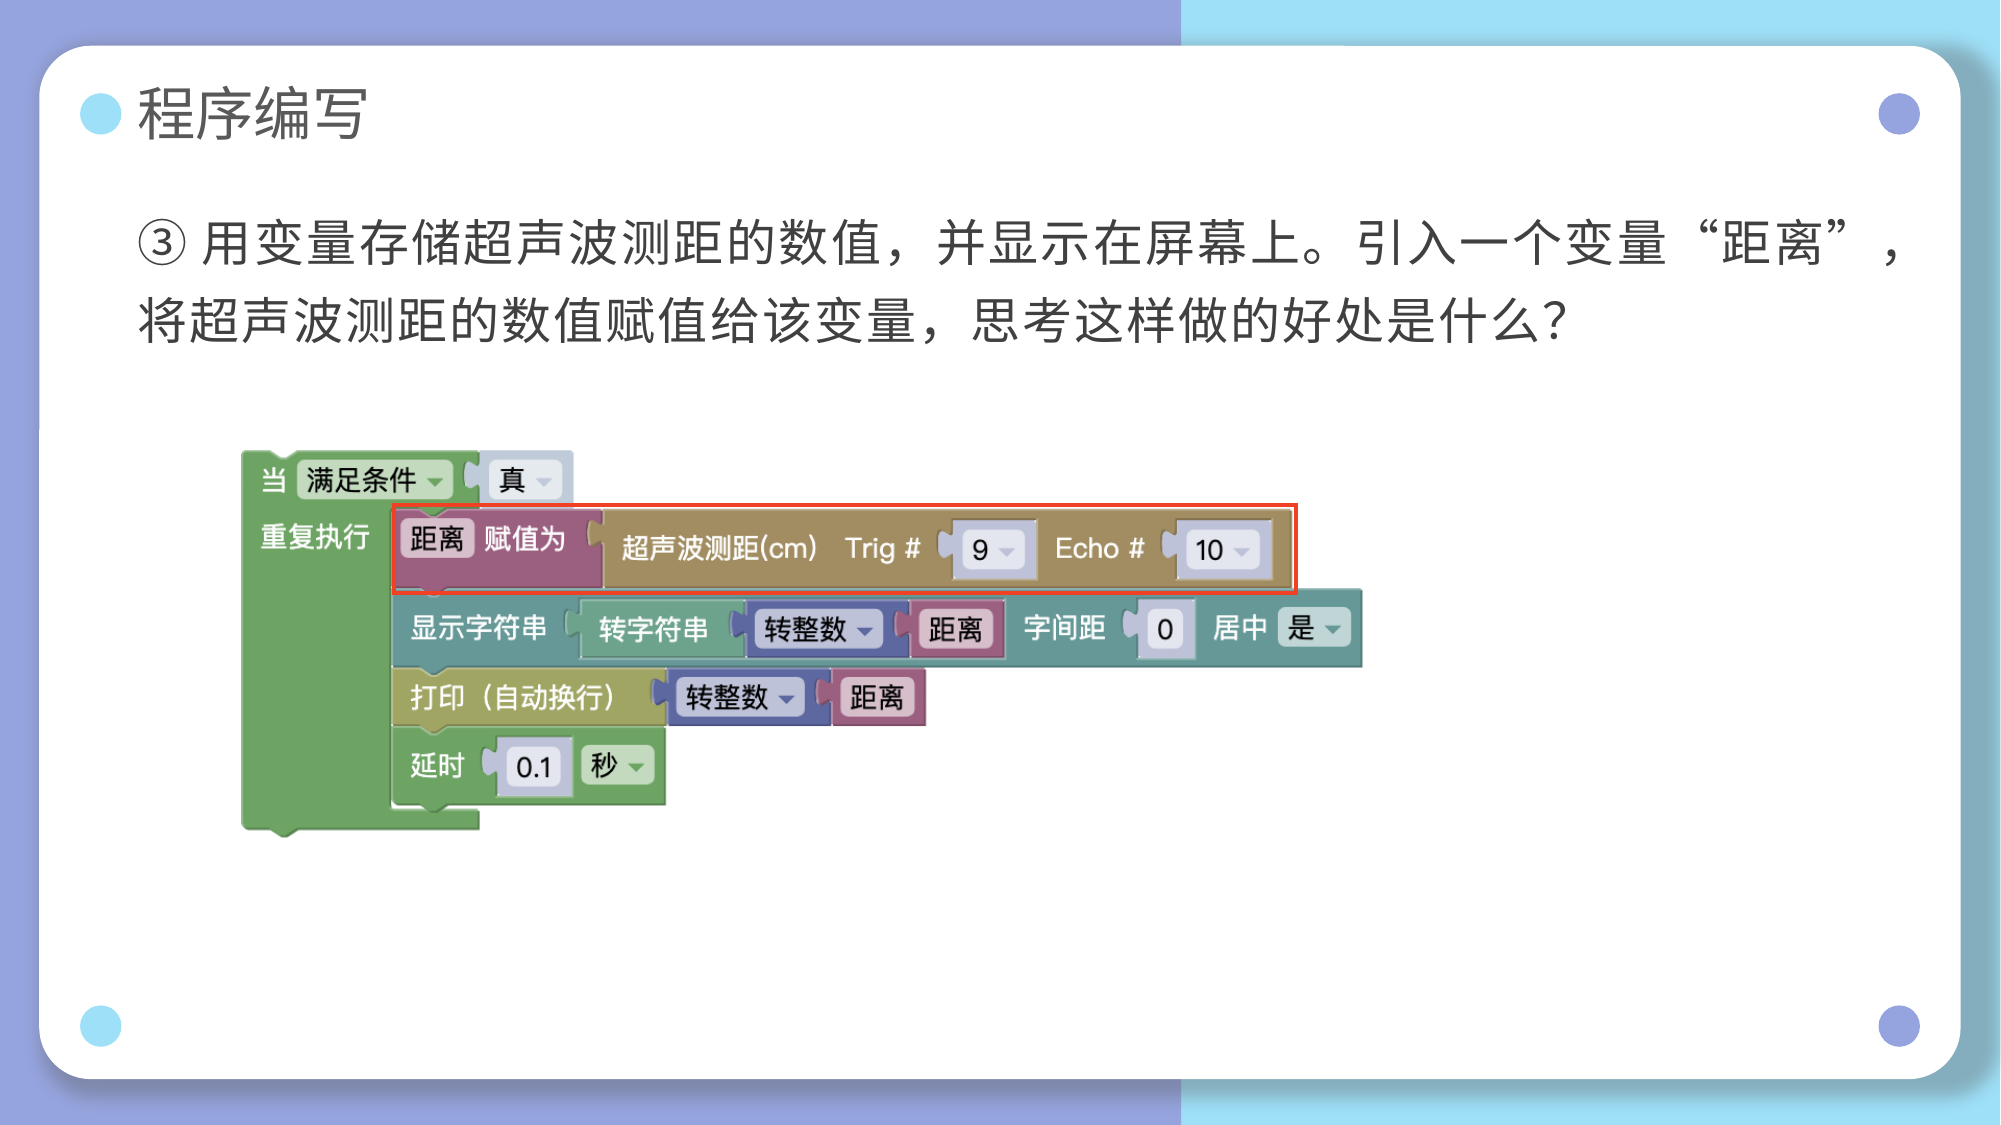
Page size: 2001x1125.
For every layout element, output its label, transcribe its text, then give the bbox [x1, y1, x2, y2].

list ③用变量存储超声波测距的数值，并显示在屏幕上。引入一个变量“距离”，将超声波测距的数值赋值给该变量，思考这样做的好处是什么？ [137, 185, 1881, 415]
title 程序编写 [137, 77, 976, 157]
picture [241, 444, 1377, 841]
